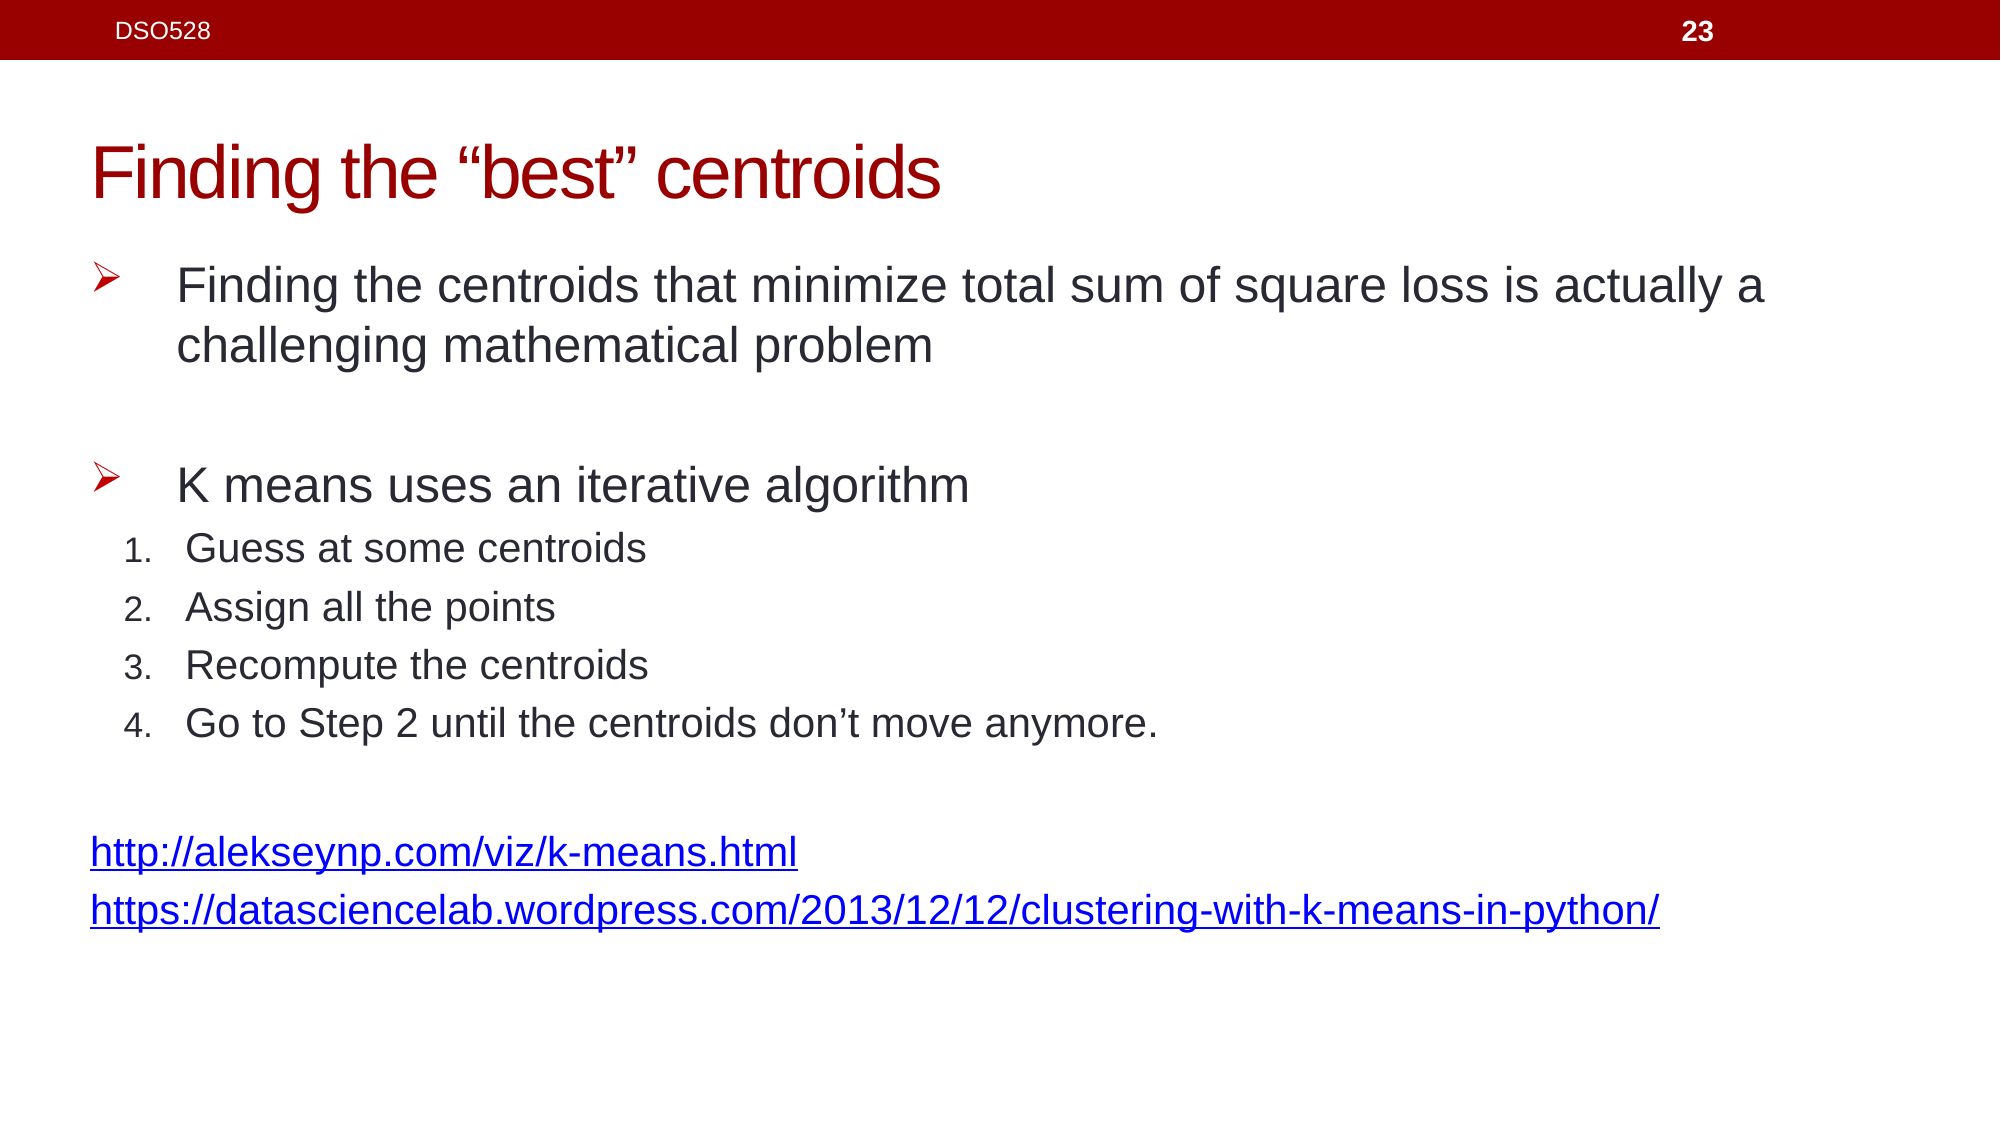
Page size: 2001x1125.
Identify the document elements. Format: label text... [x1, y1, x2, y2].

title Finding the “best” centroids [75, 87, 1425, 245]
slide_number 23 [1666, 3, 1900, 57]
list Finding the centroids that minimize total sum of square loss is actually a challenging mathematical problem K means uses an iterative algorithm Guess at some centroids Assign all the points Recompute the centroids Go to Step 2 until the centroids don’t move anymore. http://alekseynp.com/viz/k-means.html https://datasciencelab.wordpress.com/2013/12/12/clustering-with-k-means-in-python/ [75, 245, 1839, 1045]
slide_number DSO528 [99, 3, 734, 57]
